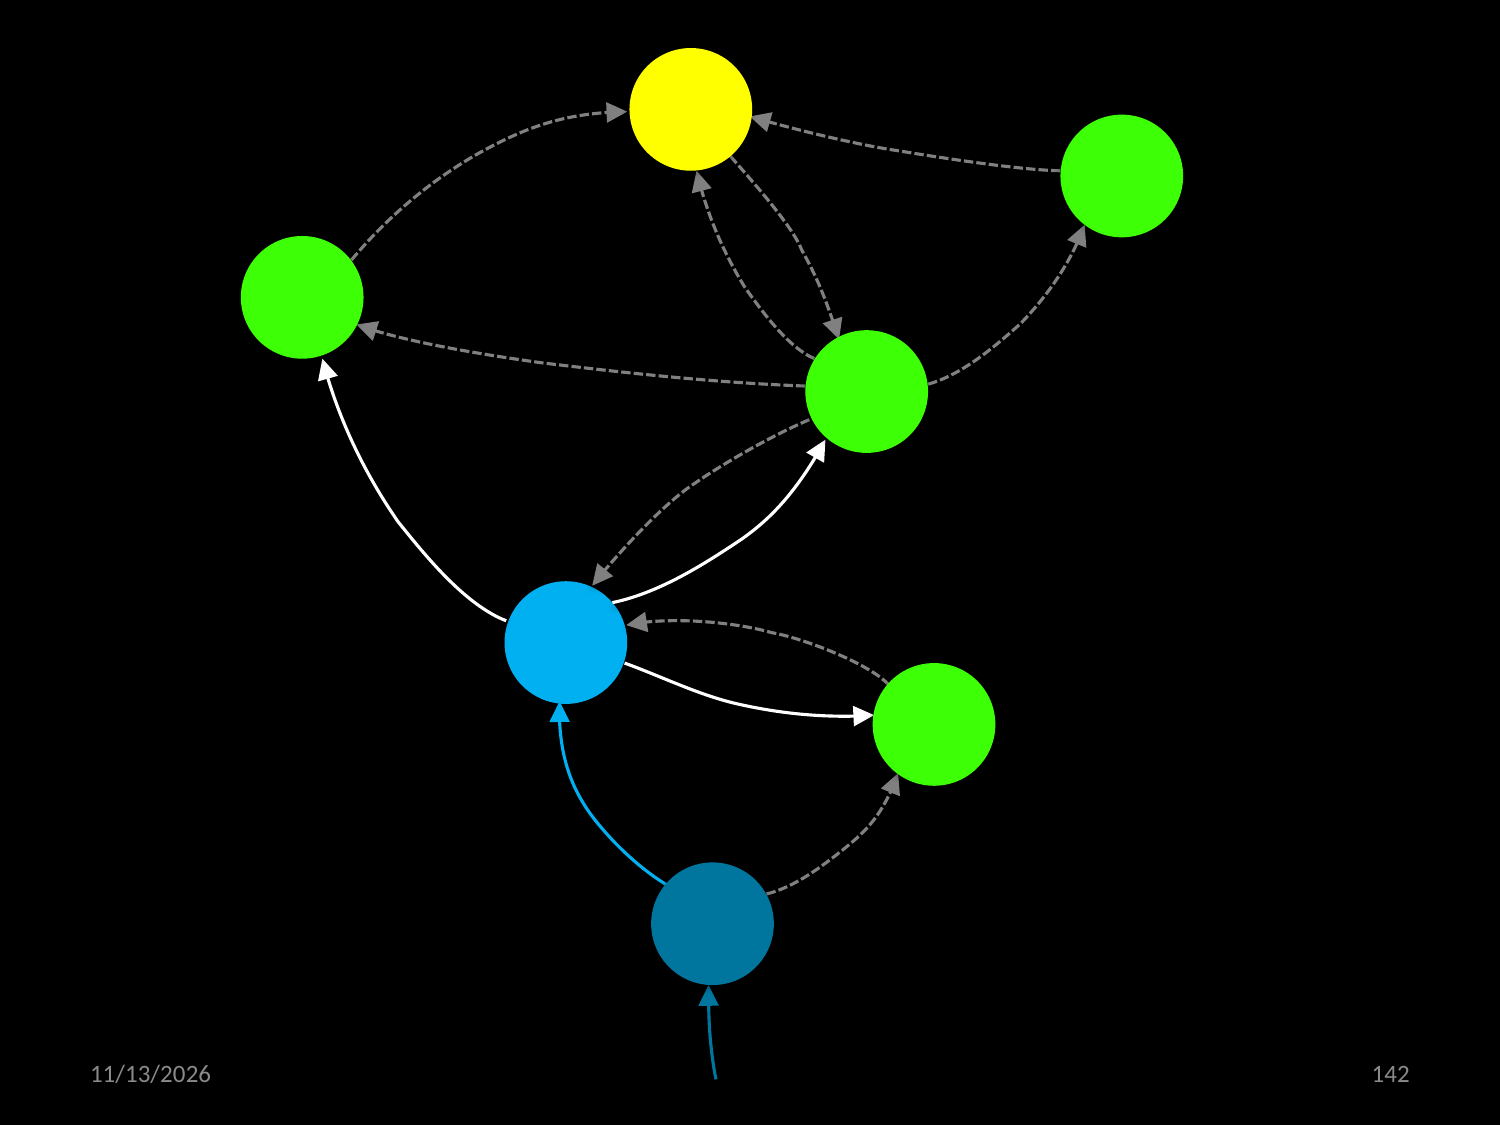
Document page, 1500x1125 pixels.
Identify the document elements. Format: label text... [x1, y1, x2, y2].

text_box [624, 662, 869, 727]
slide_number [75, 1042, 425, 1103]
text_box [691, 178, 813, 358]
text_box [734, 161, 843, 336]
text_box [768, 779, 900, 894]
text_box [628, 47, 753, 172]
text_box [626, 611, 886, 684]
text_box [240, 235, 365, 360]
text_box [612, 443, 826, 604]
text_box [318, 362, 507, 622]
text_box [361, 321, 801, 387]
text_box [1059, 113, 1184, 239]
text_box [352, 102, 624, 259]
slide_number 142 [1074, 1042, 1425, 1103]
text_box [871, 662, 997, 787]
text_box [756, 112, 1056, 172]
text_box [931, 230, 1087, 384]
text_box [592, 420, 806, 586]
text_box [804, 329, 929, 454]
text_box [698, 994, 719, 1080]
text_box [549, 701, 665, 883]
text_box [650, 861, 775, 986]
text_box [503, 580, 628, 705]
